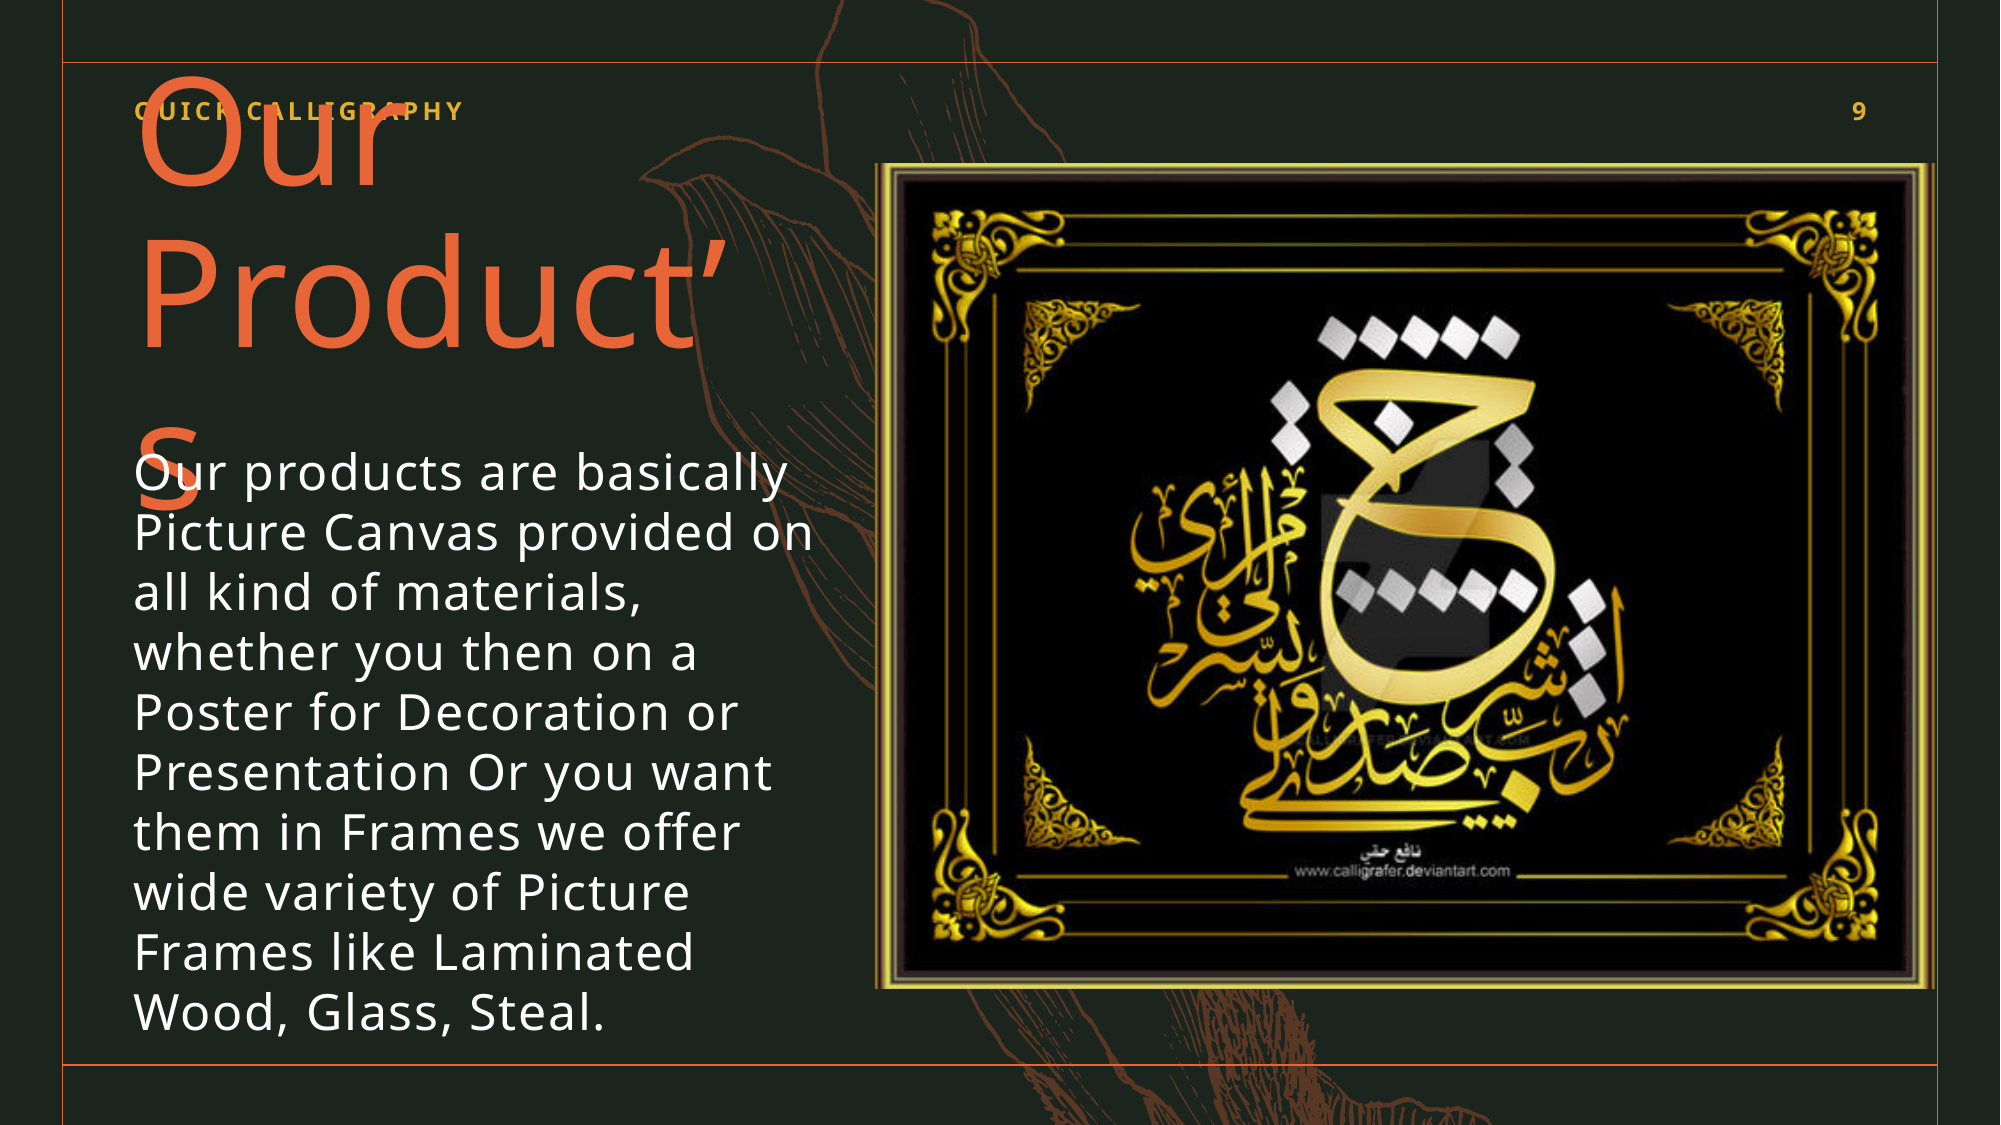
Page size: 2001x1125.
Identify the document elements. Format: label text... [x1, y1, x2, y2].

title Our Product’s [118, 158, 762, 439]
footer QUICK CALLIGRAPHY [118, 82, 763, 143]
list Our products are basically Picture Canvas provided on all kind of materials, whether you then on a Poster for Decoration or Presentation Or you want them in Frames we offer wide variety of Picture Frames like Laminated Wood, Glass, Steal. [118, 439, 834, 1042]
slide_number 9 [1237, 82, 1882, 143]
picture [874, 163, 1936, 989]
